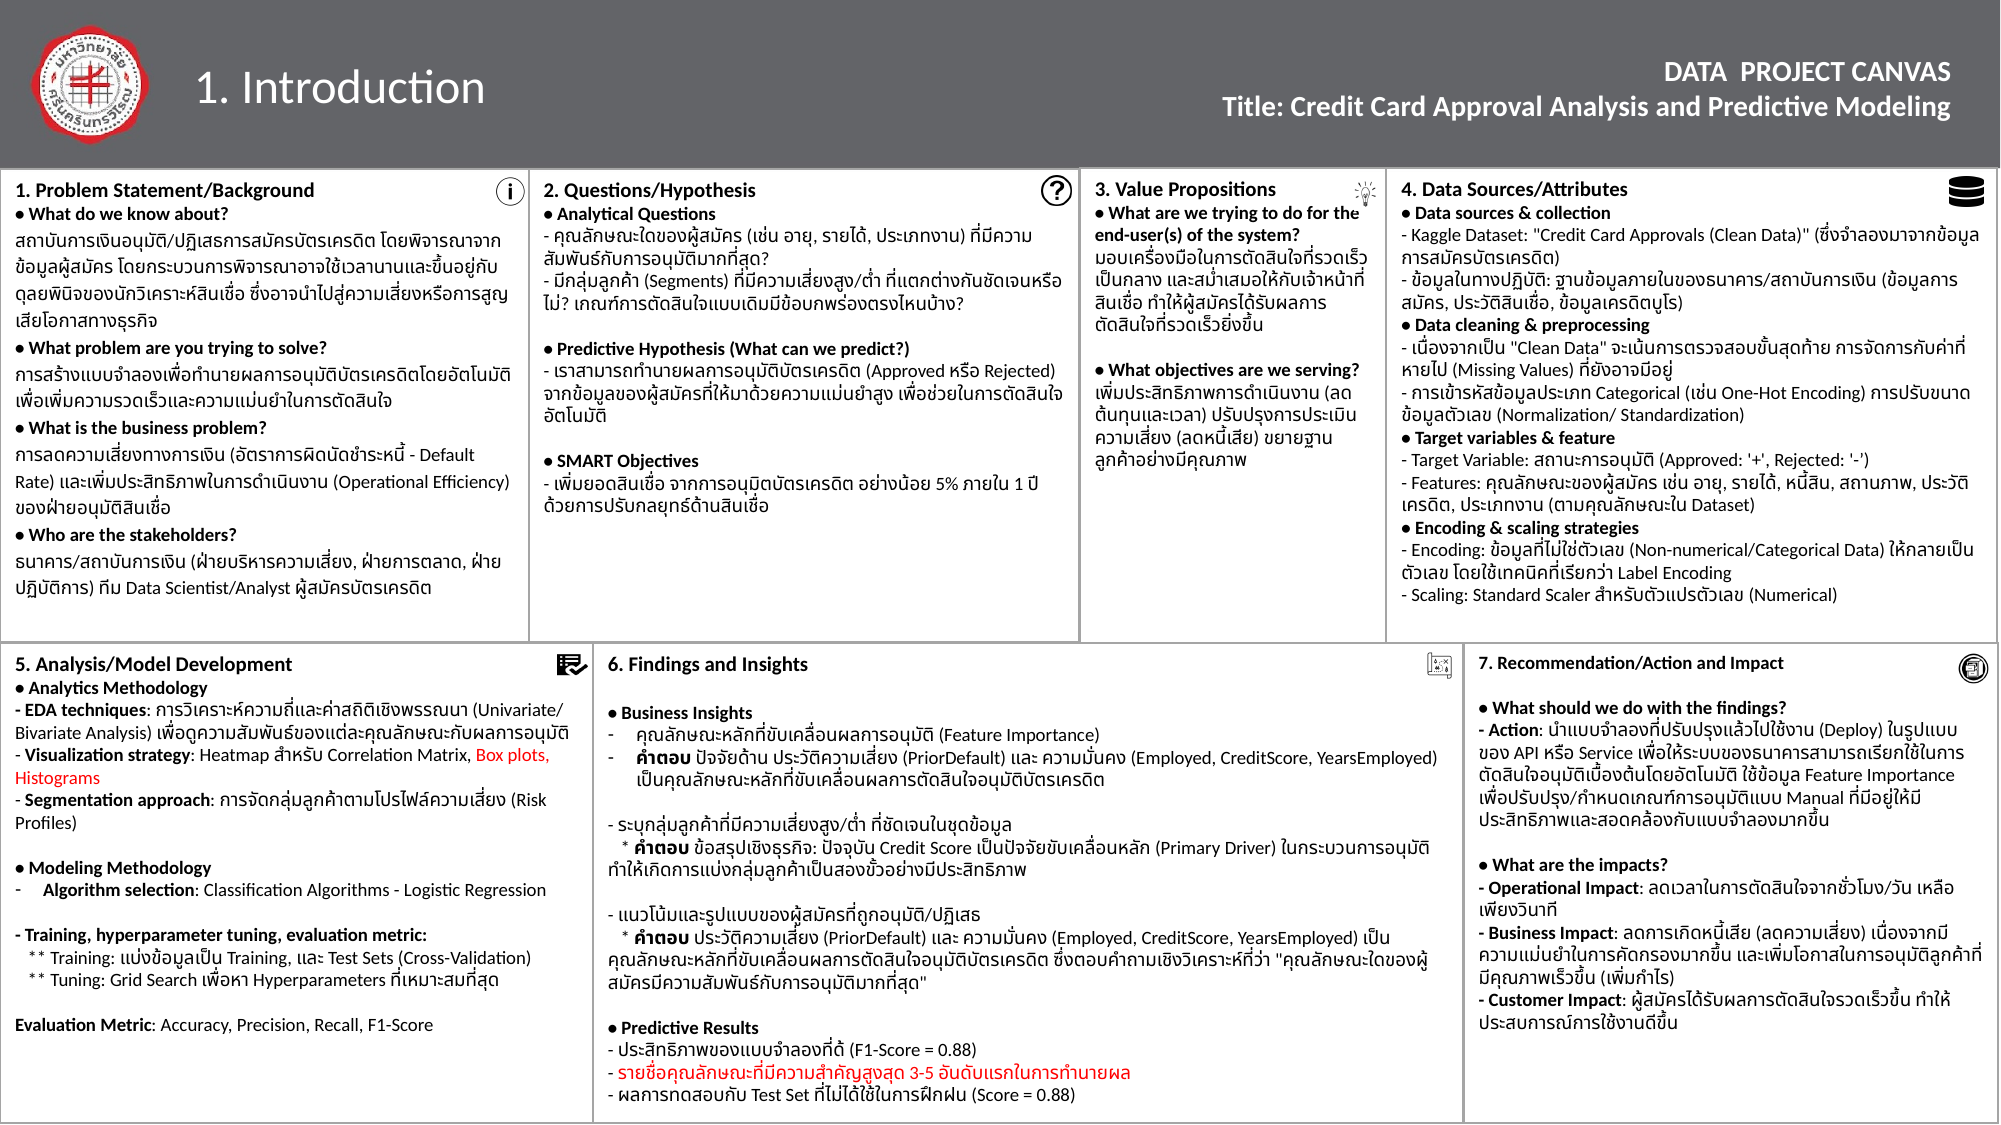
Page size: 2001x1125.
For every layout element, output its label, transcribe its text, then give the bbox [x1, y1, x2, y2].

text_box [528, 168, 1079, 641]
text_box DATA PROJECT CANVAS Title: Credit Card Approval Analysis and Predictive Modeling [1167, 54, 1967, 120]
text_box 1. Introduction [178, 54, 631, 123]
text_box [592, 642, 1463, 1124]
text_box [0, 642, 591, 1124]
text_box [1387, 167, 1998, 642]
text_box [1079, 167, 1387, 641]
picture [0, 0, 2001, 1125]
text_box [1464, 642, 1999, 1124]
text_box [0, 168, 527, 641]
